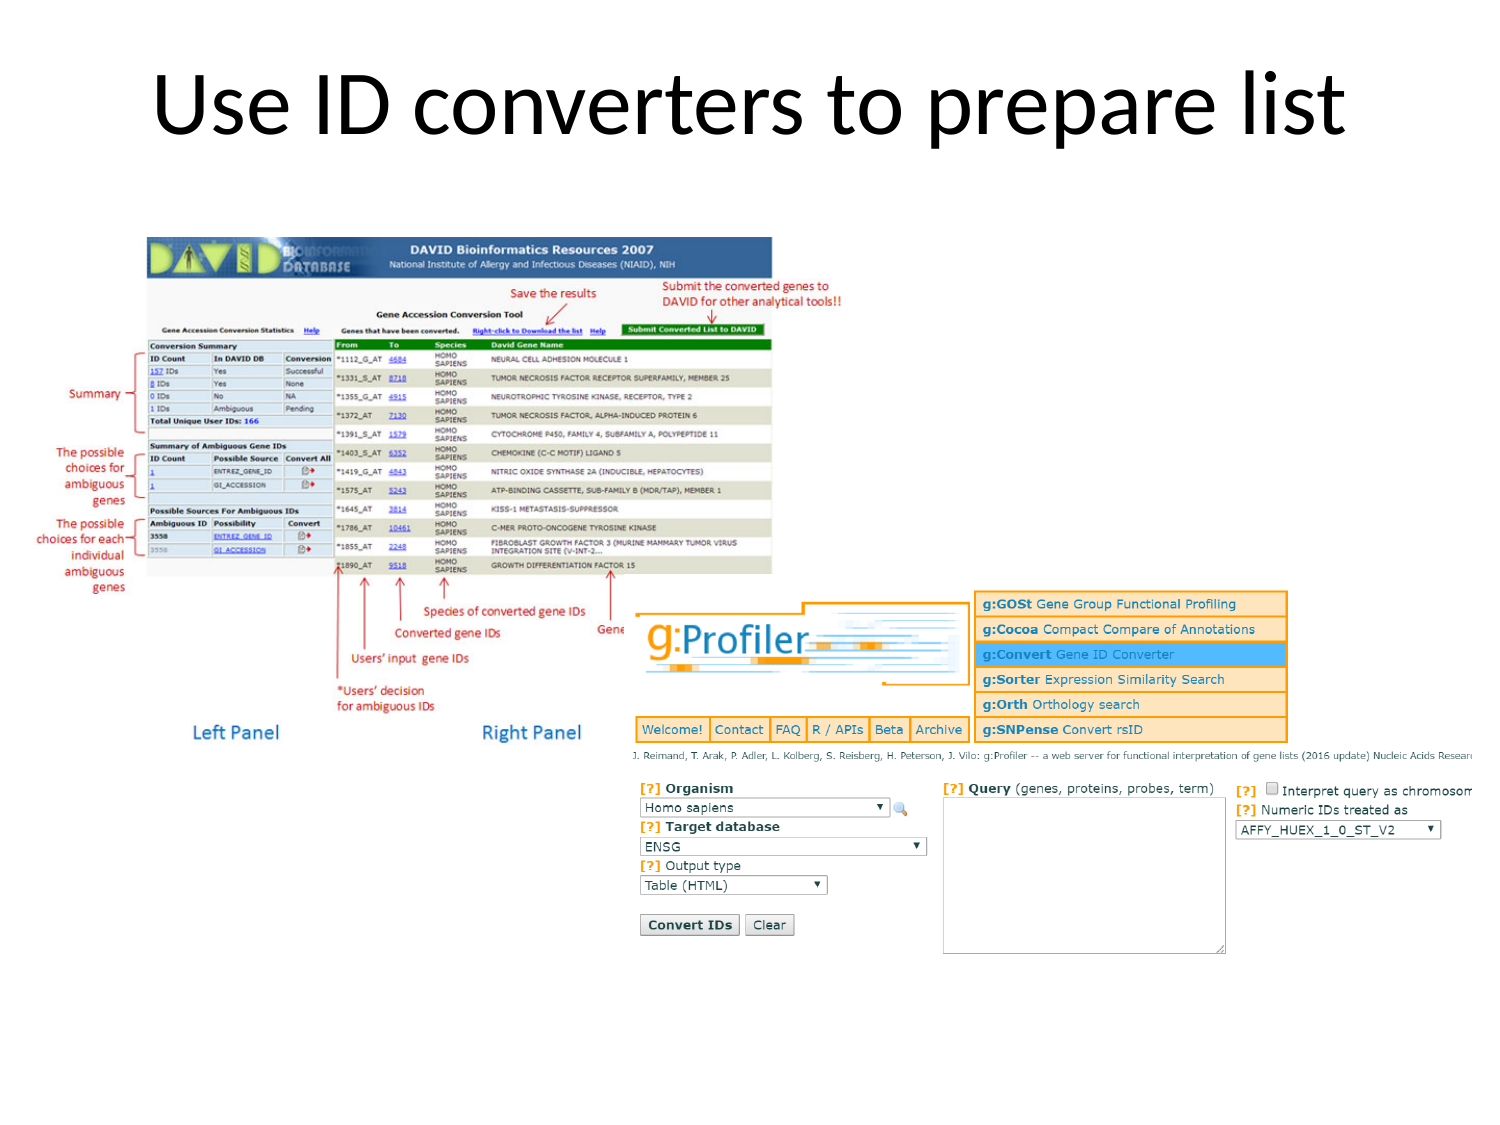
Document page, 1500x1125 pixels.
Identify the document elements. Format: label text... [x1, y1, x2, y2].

picture [24, 237, 1472, 985]
title Use ID converters to prepare list [75, 45, 1425, 150]
